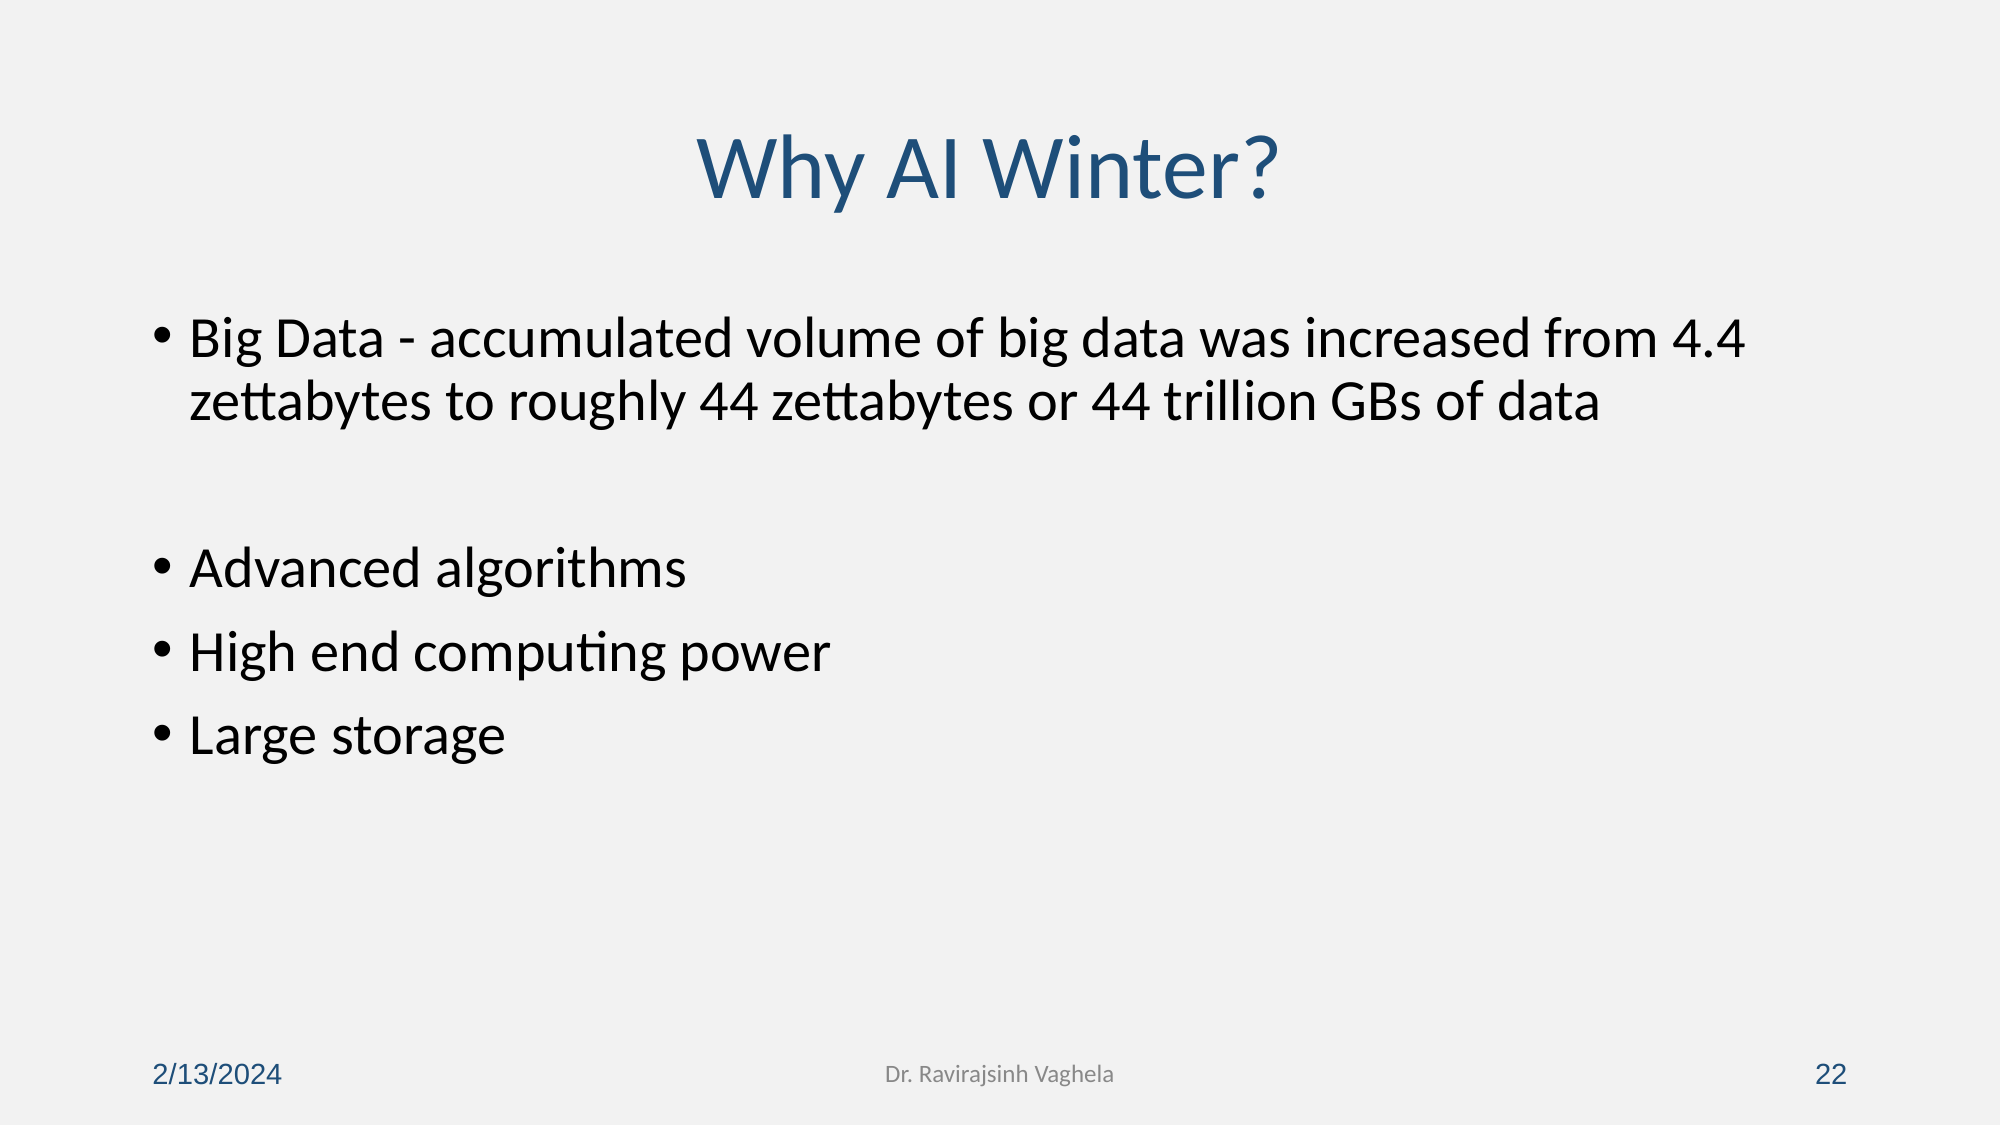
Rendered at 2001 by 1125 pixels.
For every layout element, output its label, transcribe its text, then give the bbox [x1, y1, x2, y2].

title Why AI Winter? [137, 59, 1863, 278]
slide_number ‹#› [1412, 1042, 1863, 1103]
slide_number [137, 1042, 588, 1103]
footer Dr. Ravirajsinh Vaghela [662, 1042, 1338, 1103]
list Big Data - accumulated volume of big data was increased from 4.4 zettabytes to roughly 44 zettabytes or 44 trillion GBs of data Advanced algorithms High end computing power Large storage [137, 299, 1794, 907]
